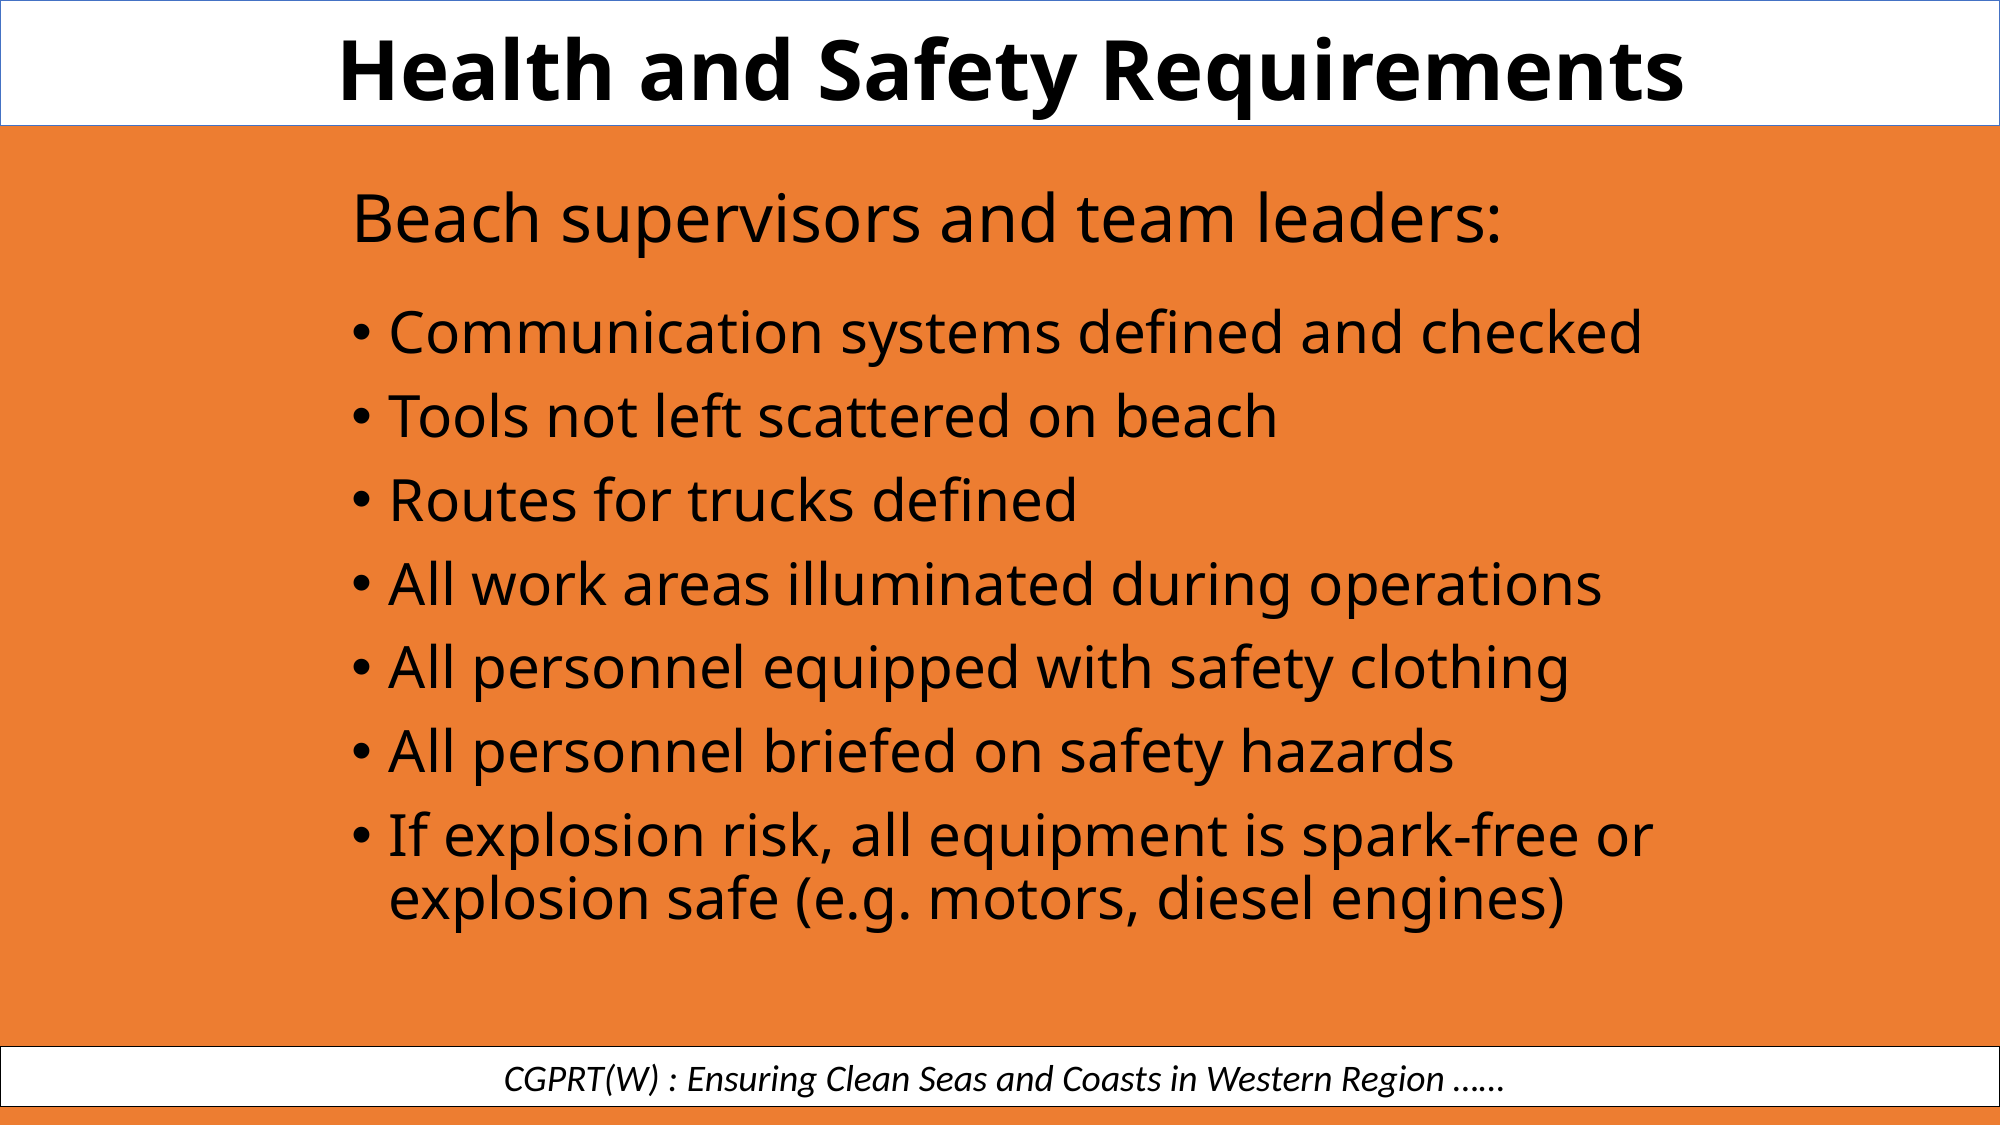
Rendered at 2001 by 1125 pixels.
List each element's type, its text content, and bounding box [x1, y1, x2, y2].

text_box CGPRT(W) : Ensuring Clean Seas and Coasts in Western Region …… [0, 1046, 2000, 1107]
text_box [0, 0, 2000, 126]
text_box Health and Safety Requirements [75, 21, 1949, 114]
text_box Beach supervisors and team leaders: Communication systems defined and checked Tools not left scattered on beach Routes for trucks defined All work areas illuminated during operations All personnel equipped with safety clothing All personnel briefed on safety hazards If explosion risk, all equipment is spark-free or explosion safe (e.g. motors, diesel engines) [336, 178, 1687, 1035]
